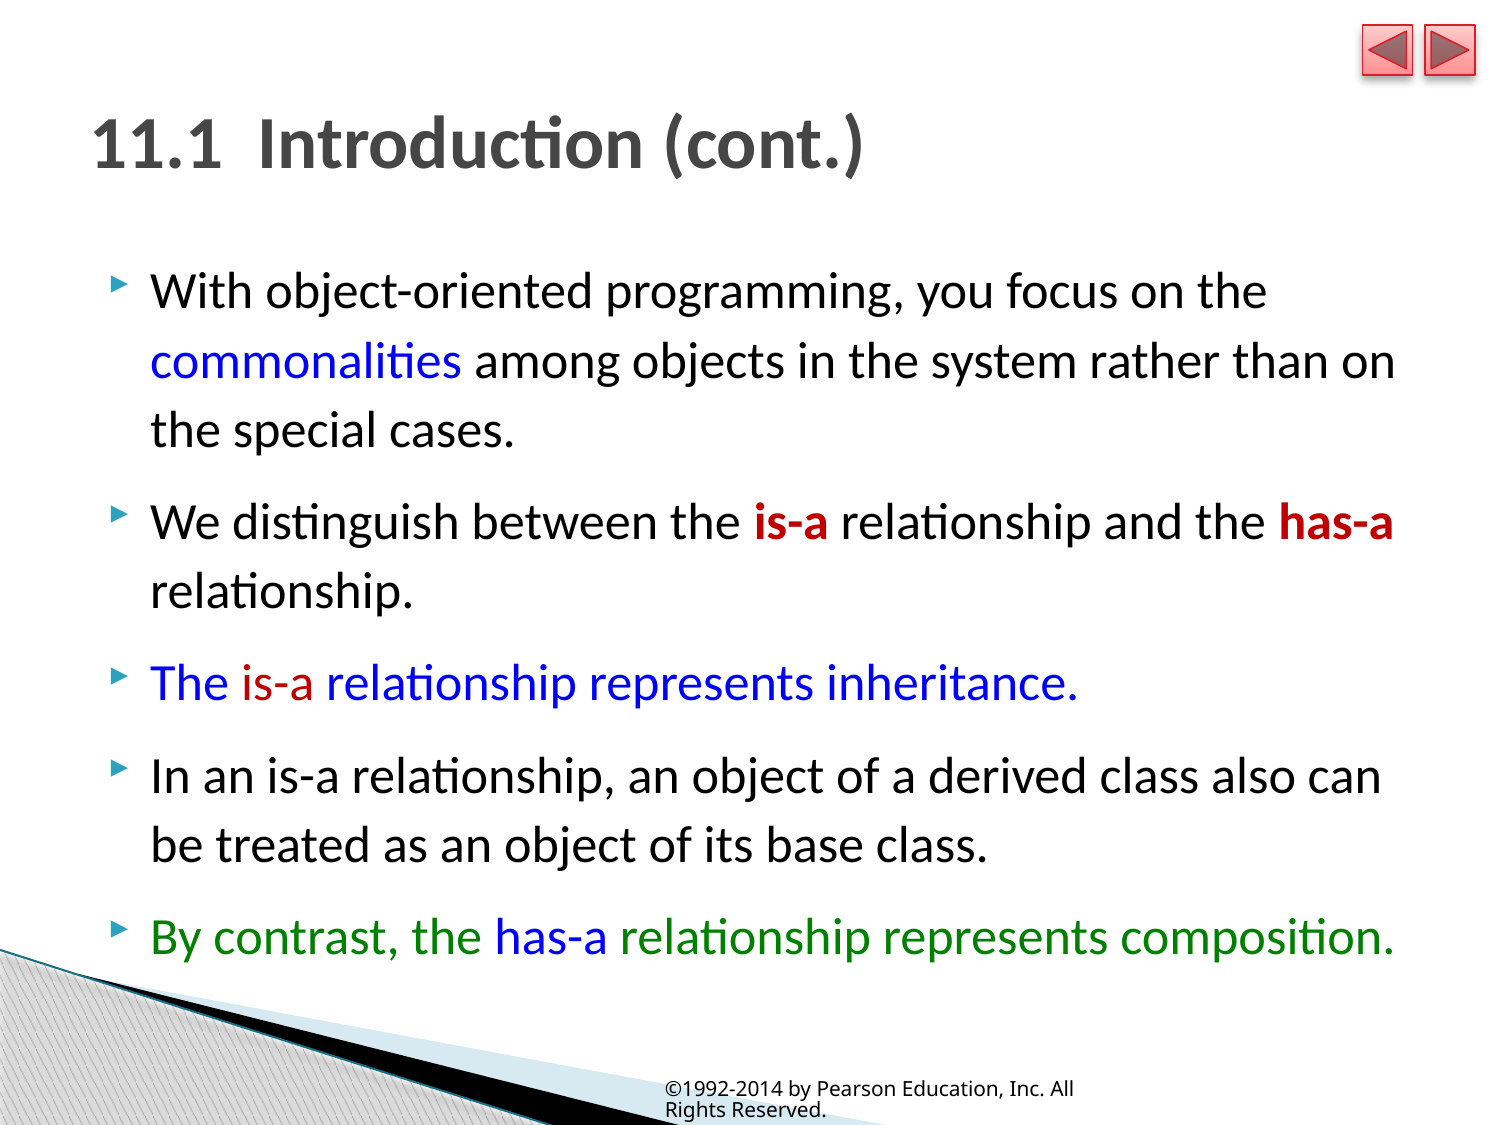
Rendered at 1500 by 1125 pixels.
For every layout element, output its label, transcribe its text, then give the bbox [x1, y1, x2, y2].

title 11.1 Introduction (cont.) [75, 45, 1425, 233]
list With object-oriented programming, you focus on the commonalities among objects in the system rather than on the special cases. We distinguish between the is-a relationship and the has-a relationship. The is-a relationship represents inheritance. In an is-a relationship, an object of a derived class also can be treated as an object of its base class. By contrast, the has-a relationship represents composition. [75, 242, 1425, 986]
footer ©1992-2014 by Pearson Education, Inc. All Rights Reserved. [650, 1051, 1105, 1112]
